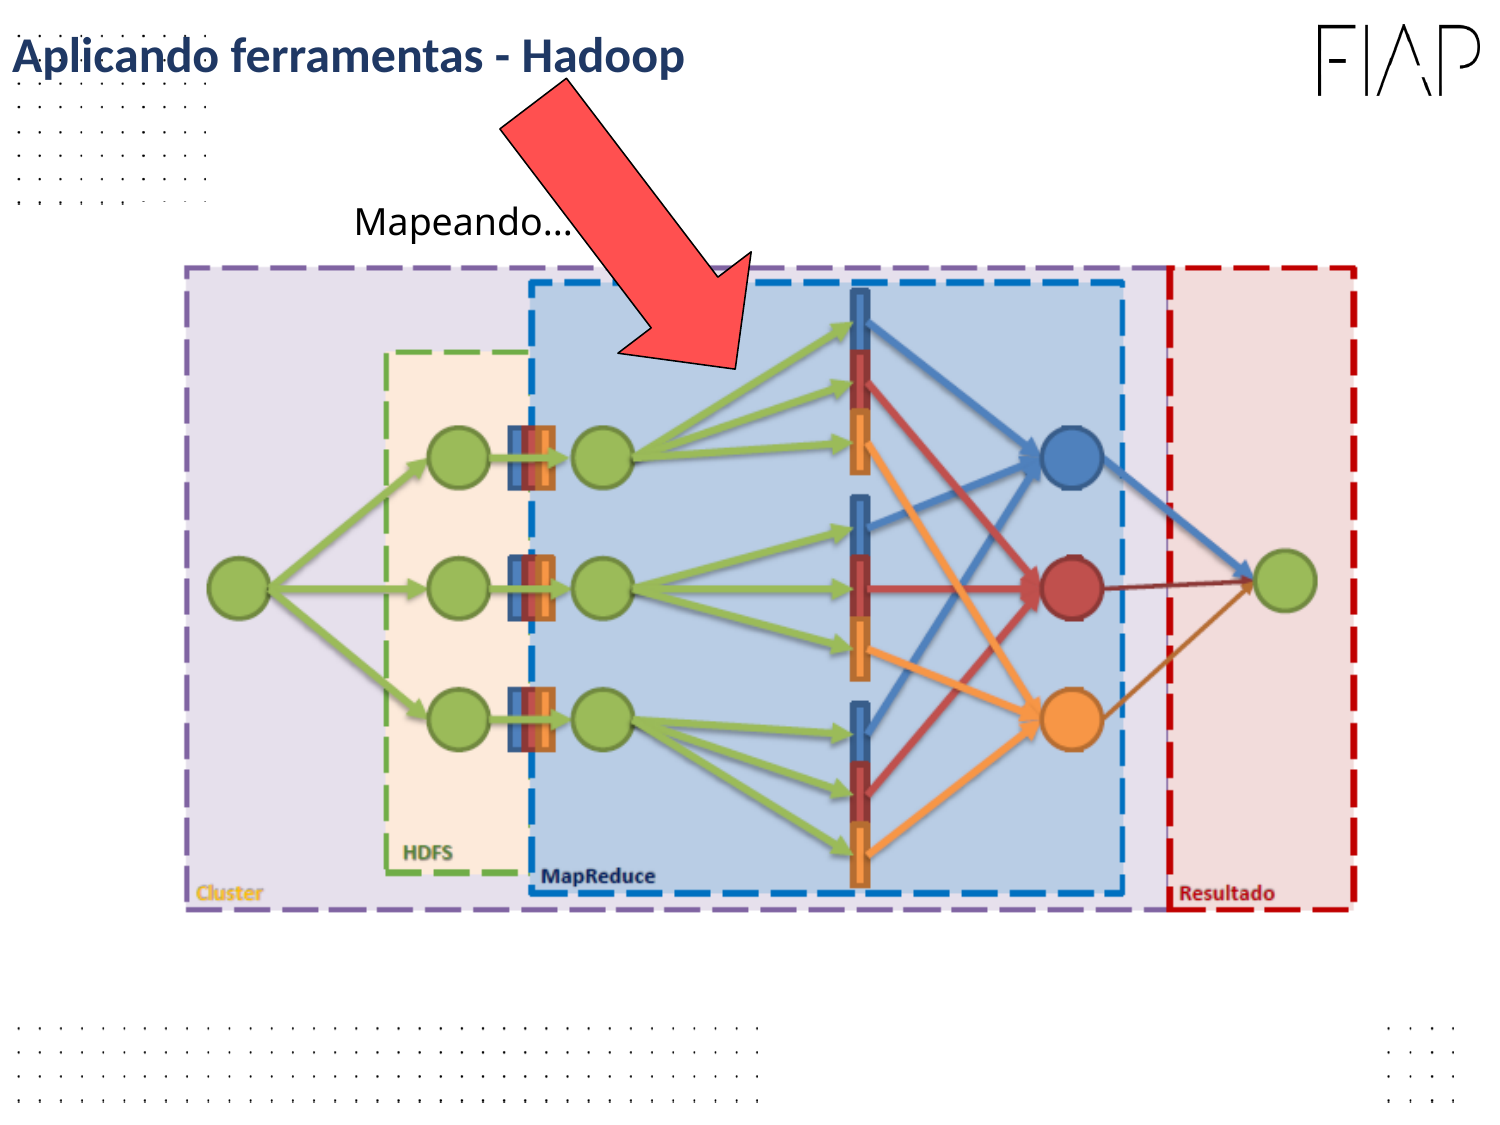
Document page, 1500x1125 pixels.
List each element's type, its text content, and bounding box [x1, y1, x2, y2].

text_box Aplicando ferramentas - Hadoop [0, 16, 769, 89]
text_box [499, 78, 652, 190]
picture [1383, 1025, 1454, 1103]
text_box Mapeando... [339, 190, 769, 202]
picture [1318, 24, 1480, 96]
picture [17, 89, 1404, 966]
picture [17, 1025, 758, 1103]
